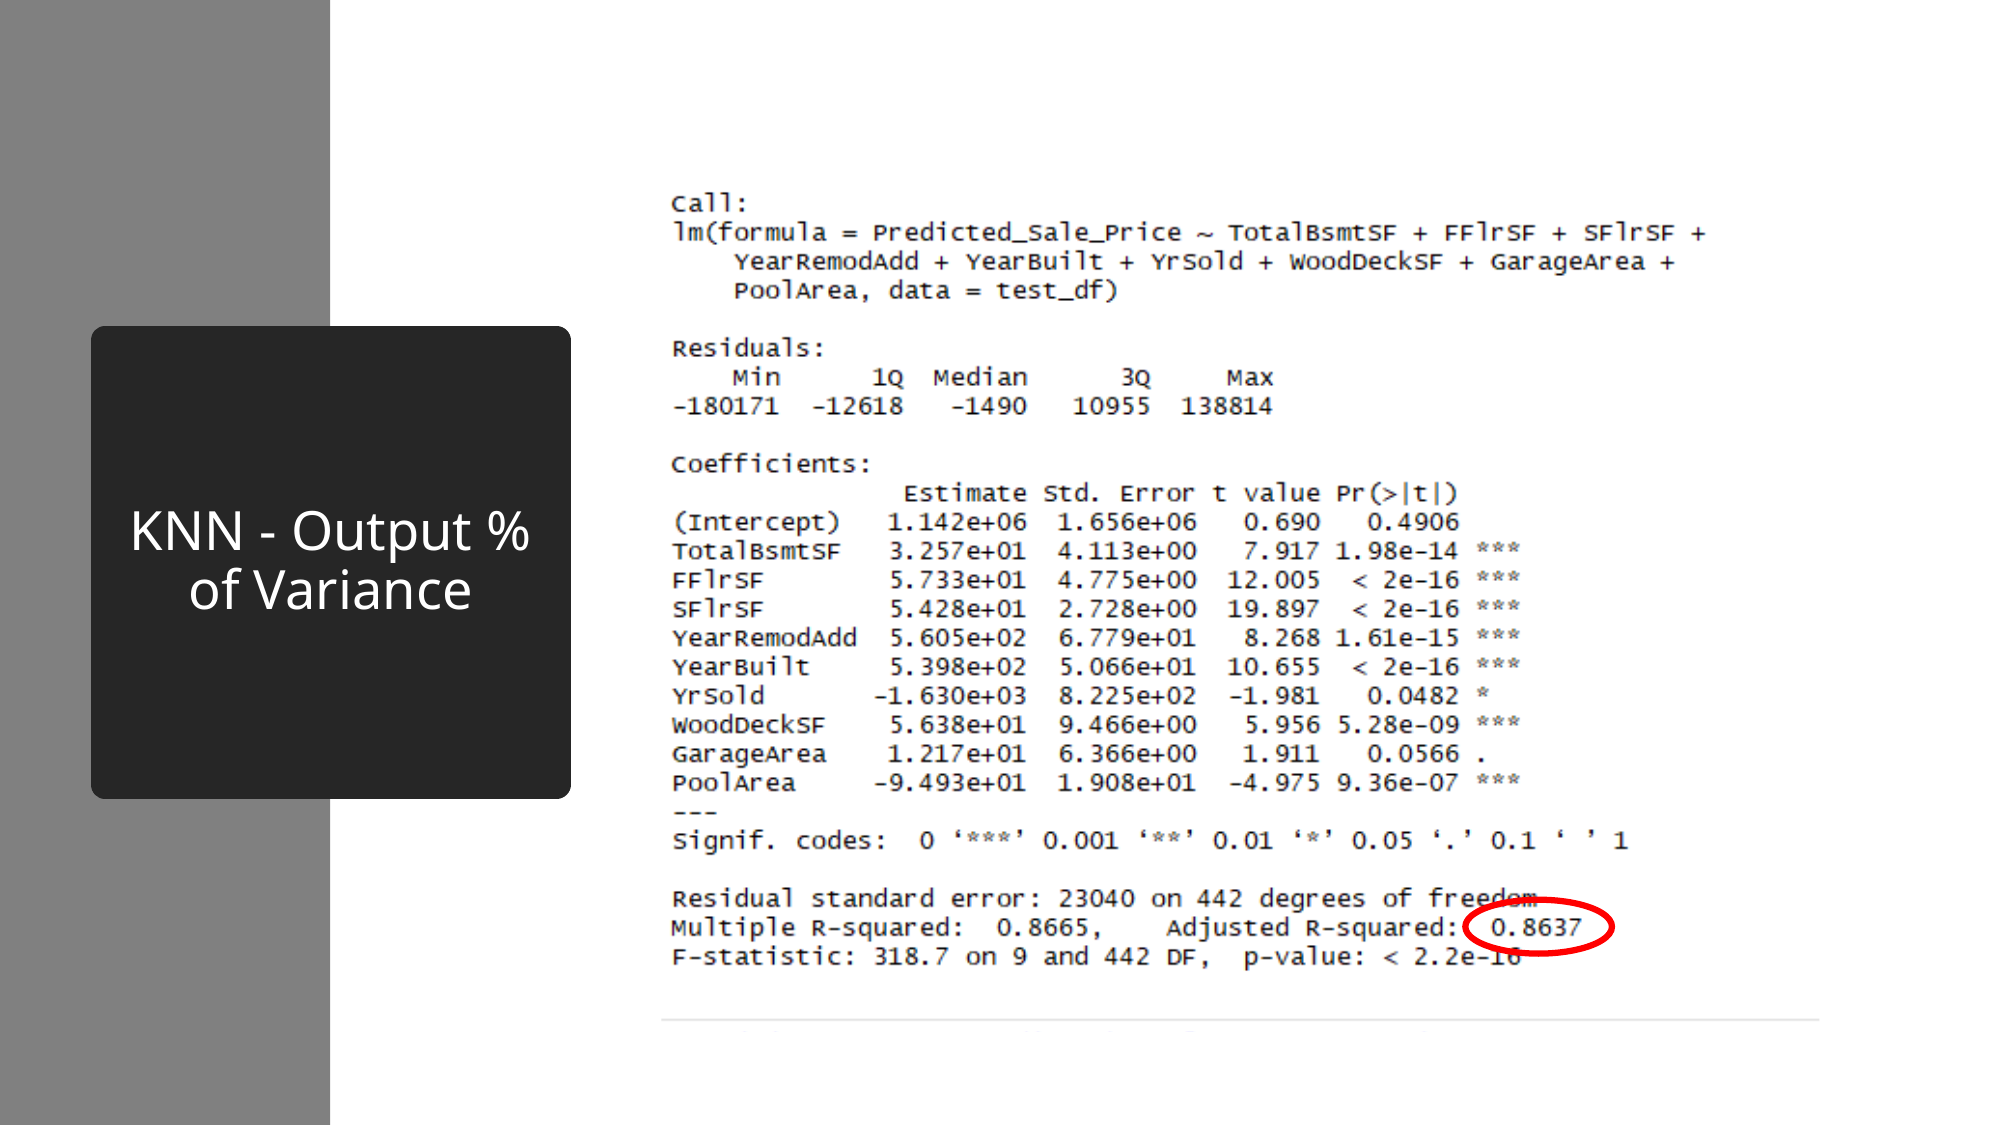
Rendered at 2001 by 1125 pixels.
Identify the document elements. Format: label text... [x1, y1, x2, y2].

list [661, 142, 1820, 1032]
text_box [0, 0, 331, 1125]
title KNN - Output % of Variance [105, 340, 557, 785]
